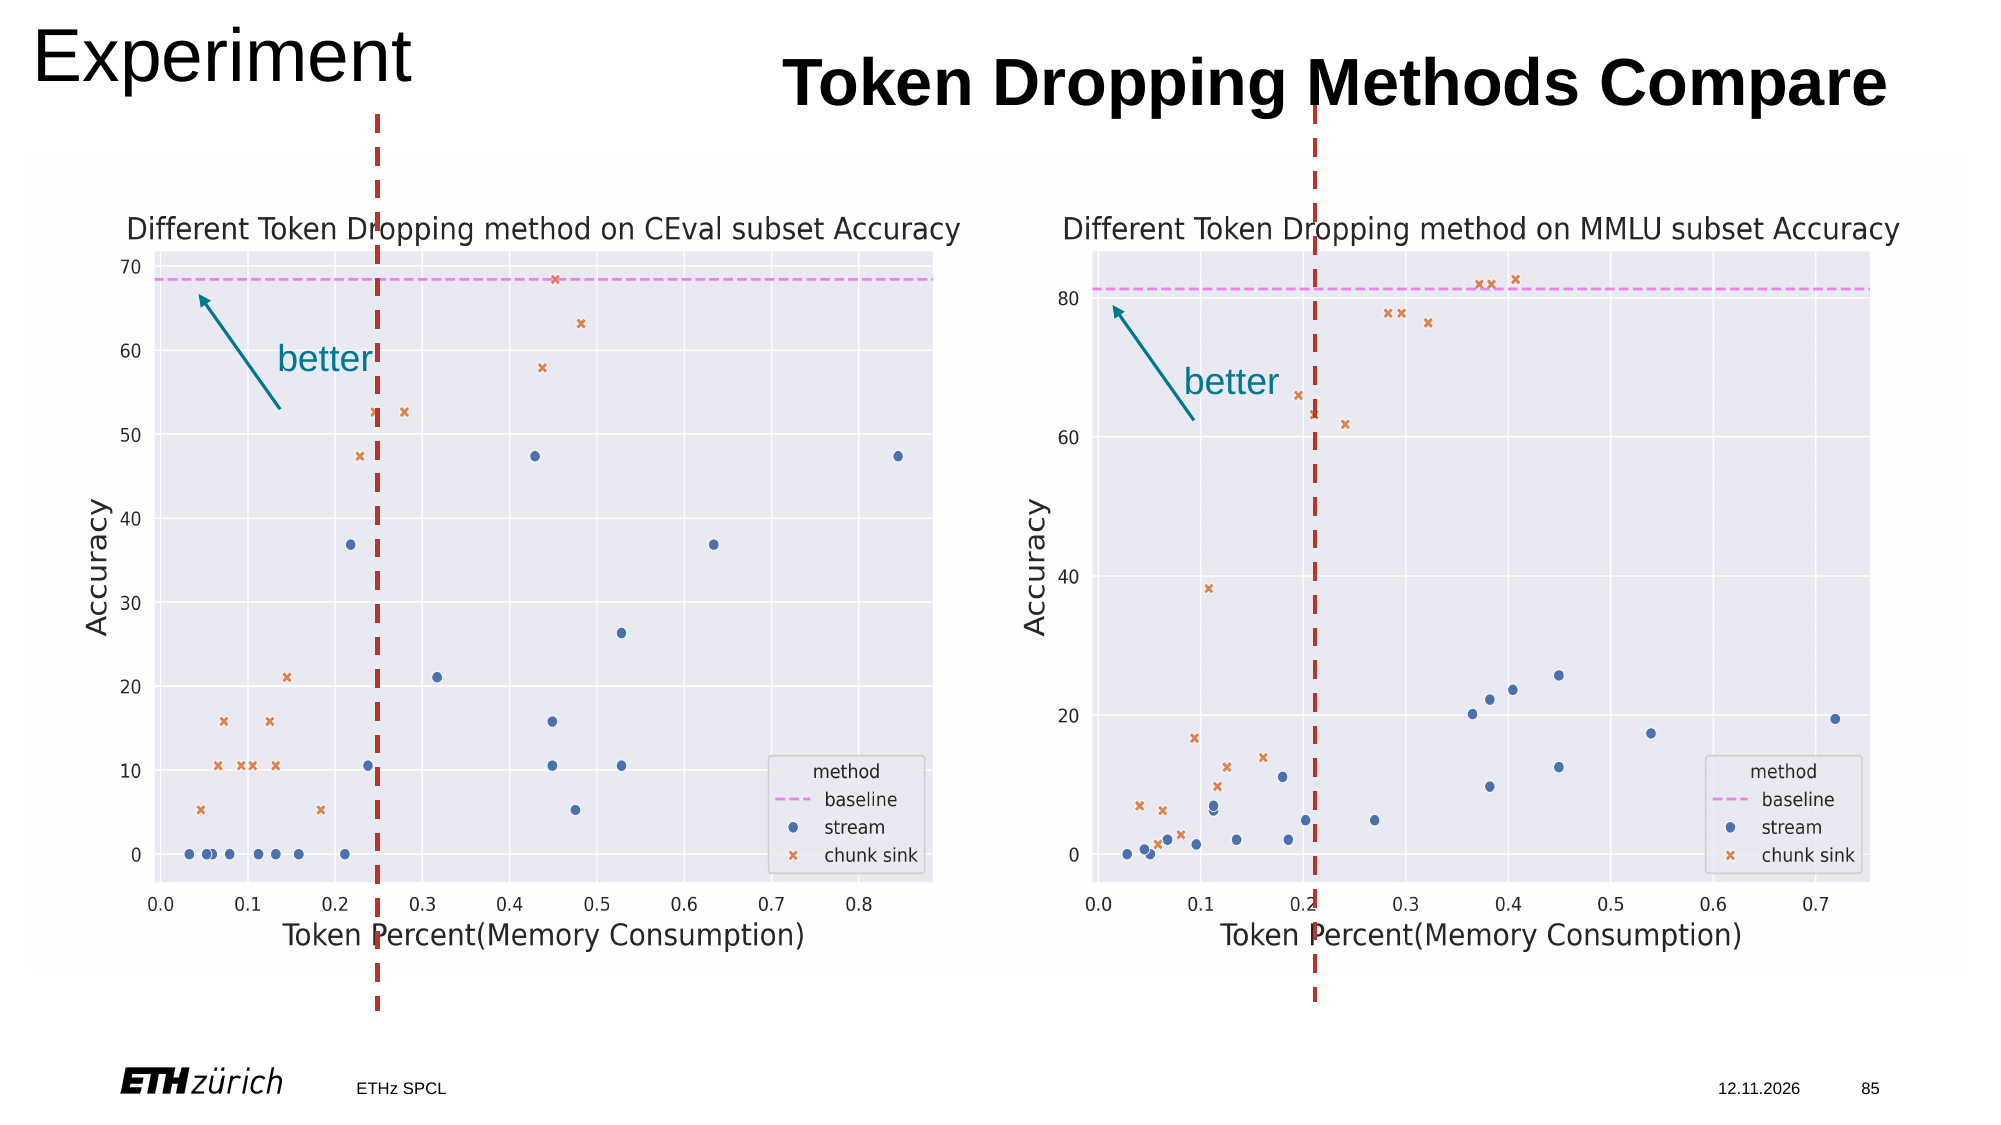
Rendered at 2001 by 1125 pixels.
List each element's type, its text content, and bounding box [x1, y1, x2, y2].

slide_number 85 [1827, 1069, 1880, 1106]
footer ETHz SPCL [356, 1069, 1243, 1106]
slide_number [1718, 1069, 1819, 1106]
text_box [28, 152, 377, 973]
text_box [198, 294, 281, 410]
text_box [378, 152, 1314, 973]
picture [120, 1067, 282, 1094]
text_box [1316, 152, 1971, 973]
text_box Token Dropping Methods Compare [767, 31, 1980, 127]
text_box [1112, 305, 1194, 421]
text_box Experiment [18, 0, 1113, 104]
